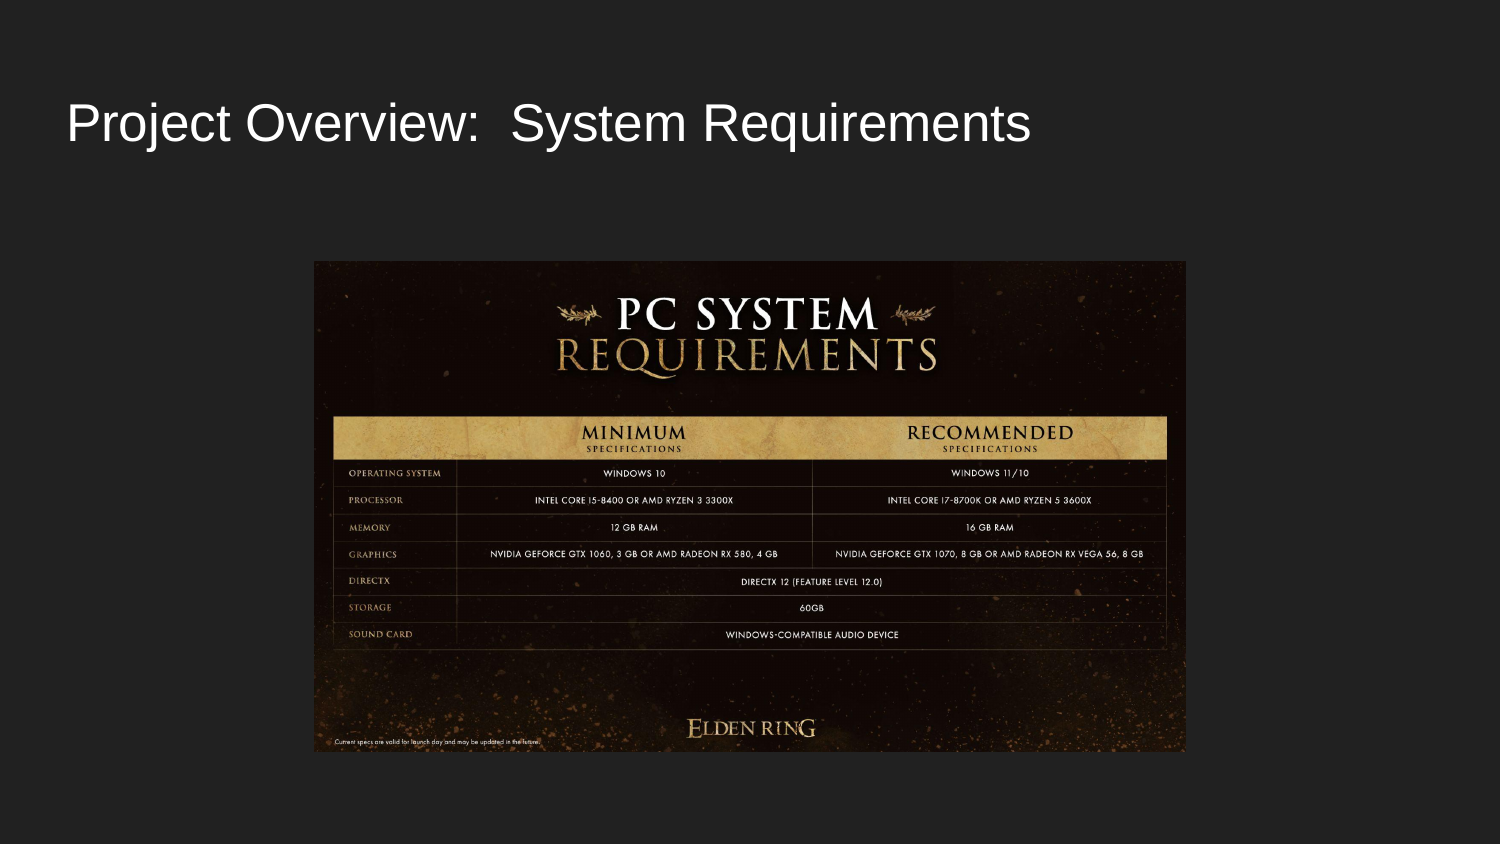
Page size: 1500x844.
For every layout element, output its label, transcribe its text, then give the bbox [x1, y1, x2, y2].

picture [313, 260, 1187, 752]
title Project Overview: System Requirements [51, 72, 1449, 167]
